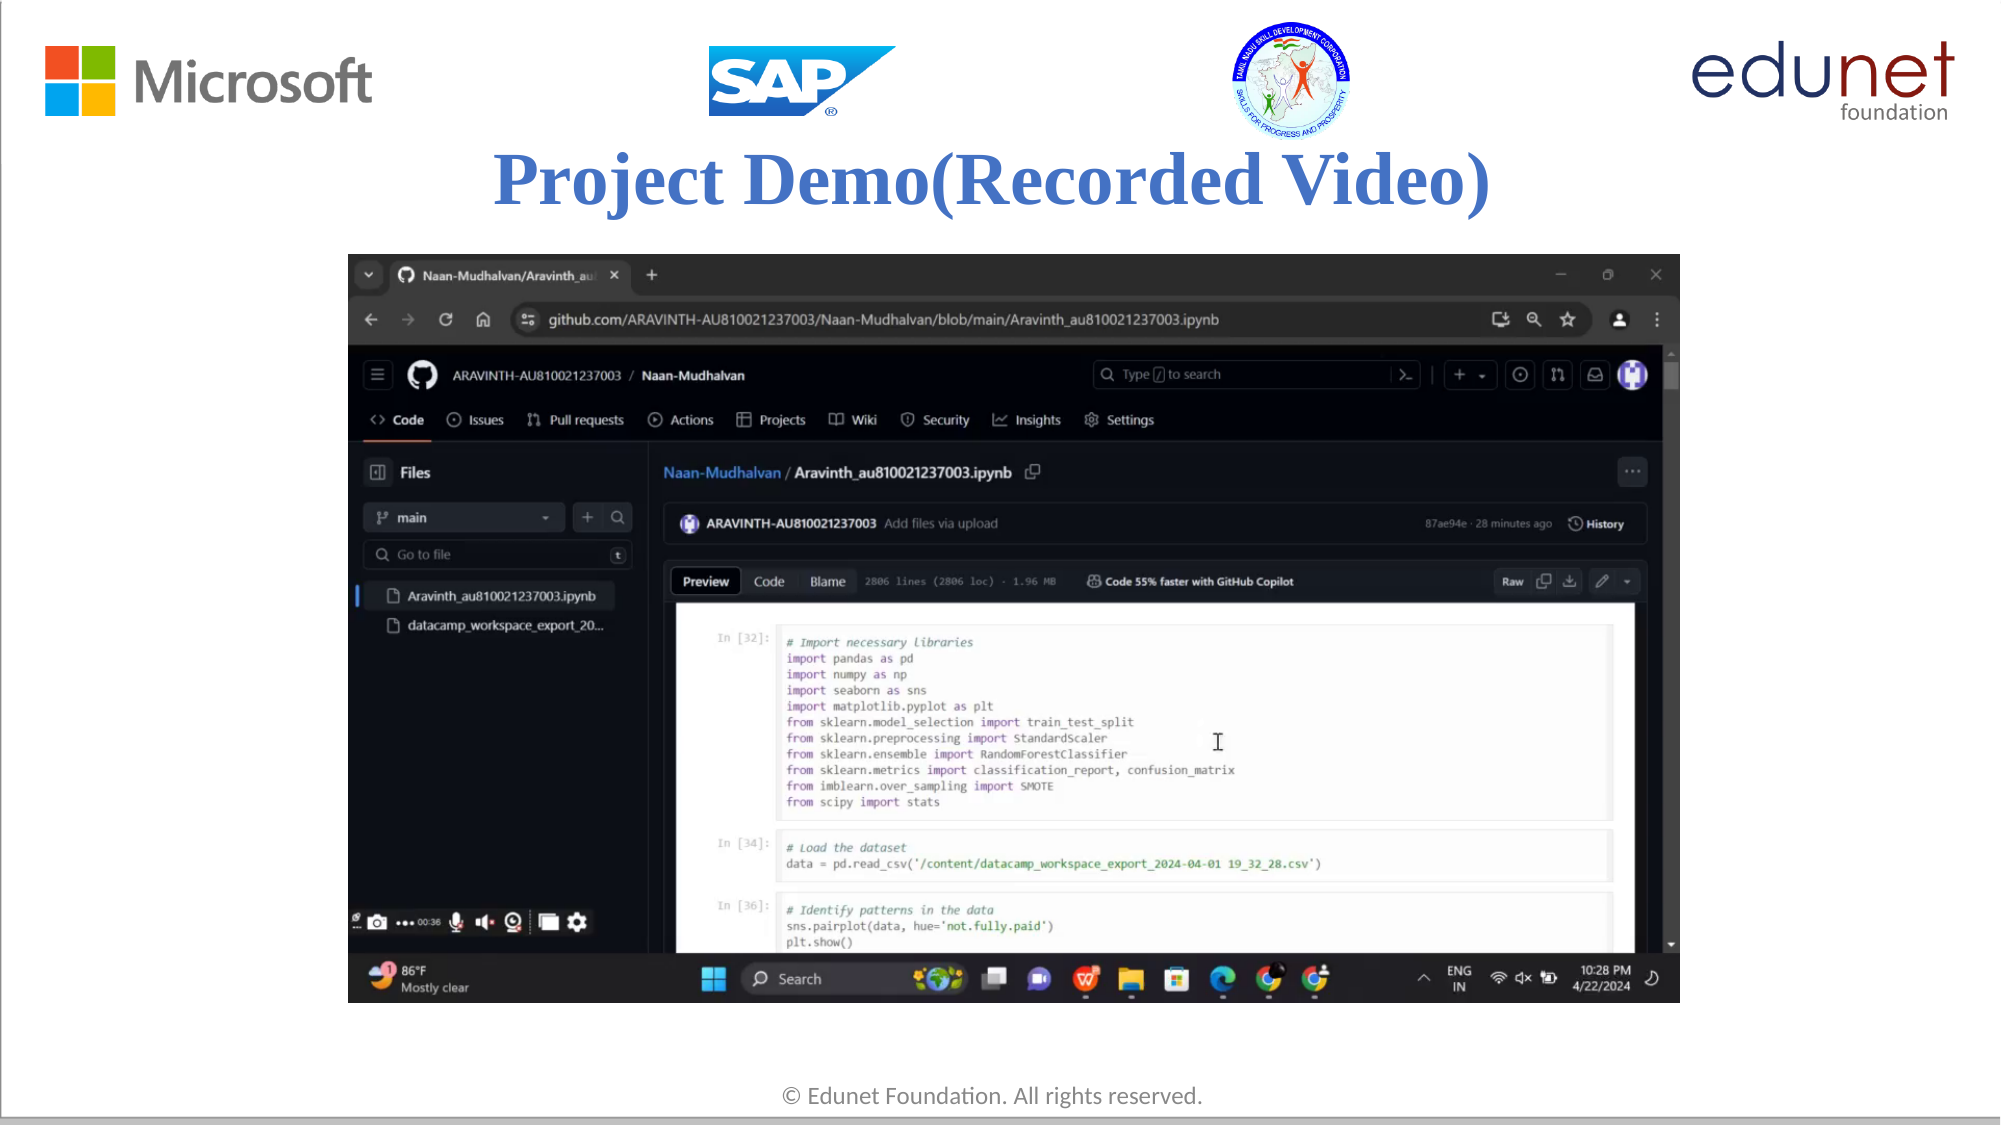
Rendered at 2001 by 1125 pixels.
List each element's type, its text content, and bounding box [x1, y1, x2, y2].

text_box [347, 253, 1681, 1004]
picture [1686, 37, 1957, 125]
picture [0, 0, 2001, 1125]
picture [1232, 22, 1350, 92]
picture [709, 48, 896, 92]
picture [45, 46, 372, 116]
footer © Edunet Foundation. All rights reserved. [655, 1065, 1331, 1125]
title Project Demo(Recorded Video) [242, 92, 1743, 228]
